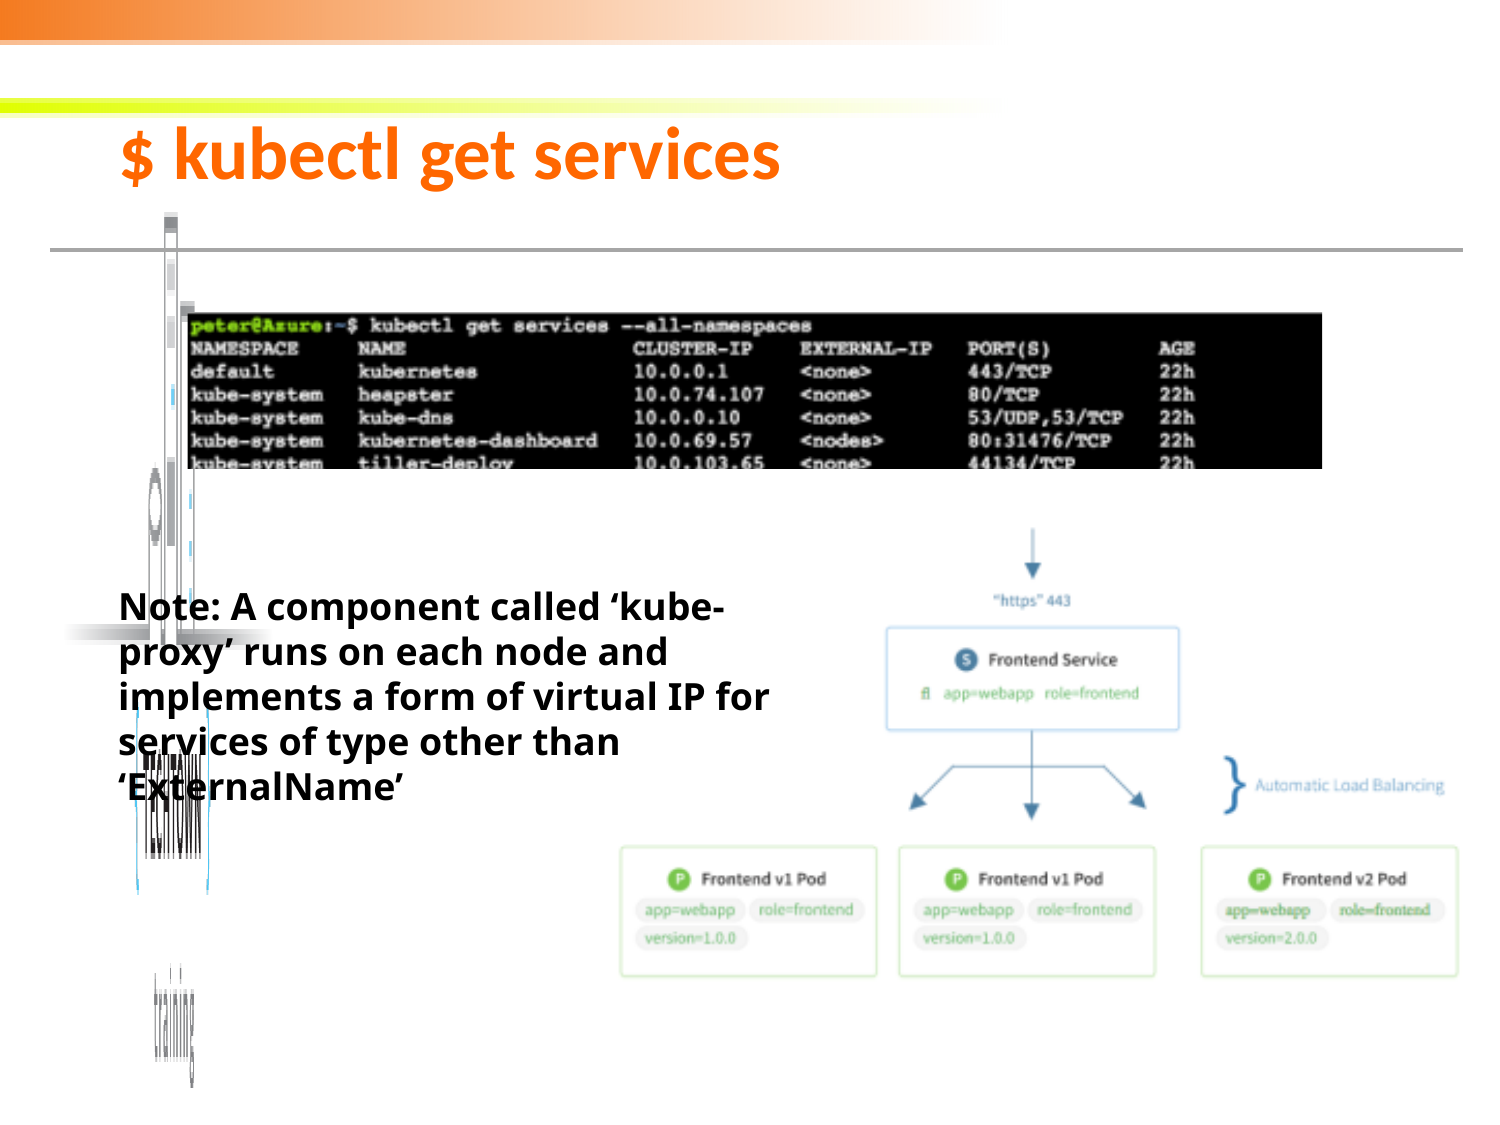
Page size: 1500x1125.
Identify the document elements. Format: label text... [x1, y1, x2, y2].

picture [0, 0, 1500, 1125]
text_box Note: A component called ‘kube-proxy’ runs on each node and implements a form of virtual IP for services of type other than ‘ExternalName’ [103, 575, 605, 900]
title $ kubectl get services [103, 59, 1397, 248]
